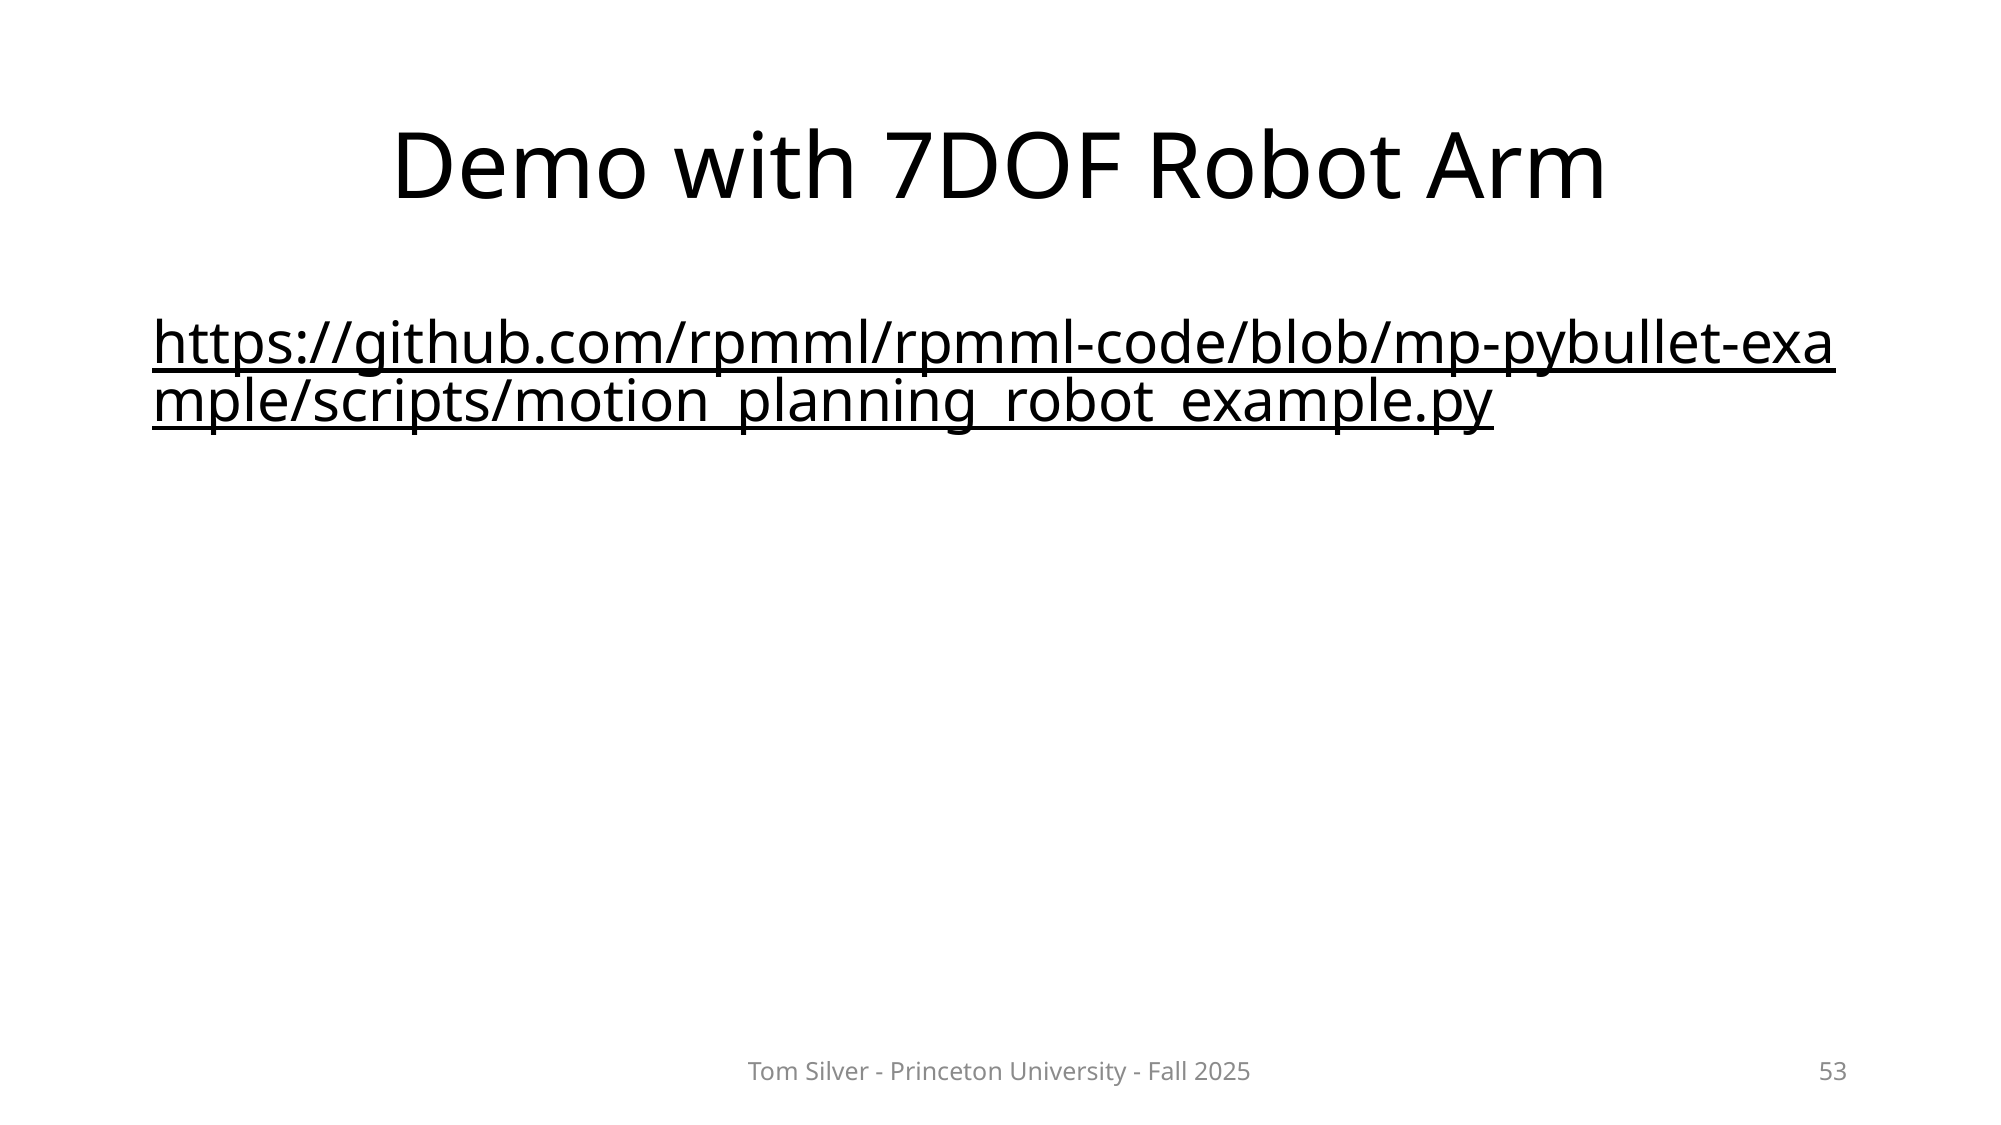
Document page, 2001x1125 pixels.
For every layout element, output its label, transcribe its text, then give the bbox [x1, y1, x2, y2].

title Demo with 7DOF Robot Arm [137, 59, 1863, 278]
slide_number 53 [1412, 1042, 1863, 1103]
list https://github.com/rpmml/rpmml-code/blob/mp-pybullet-example/scripts/motion_planning_robot_example.py [137, 299, 1863, 1014]
footer Tom Silver - Princeton University - Fall 2025 [662, 1042, 1338, 1103]
